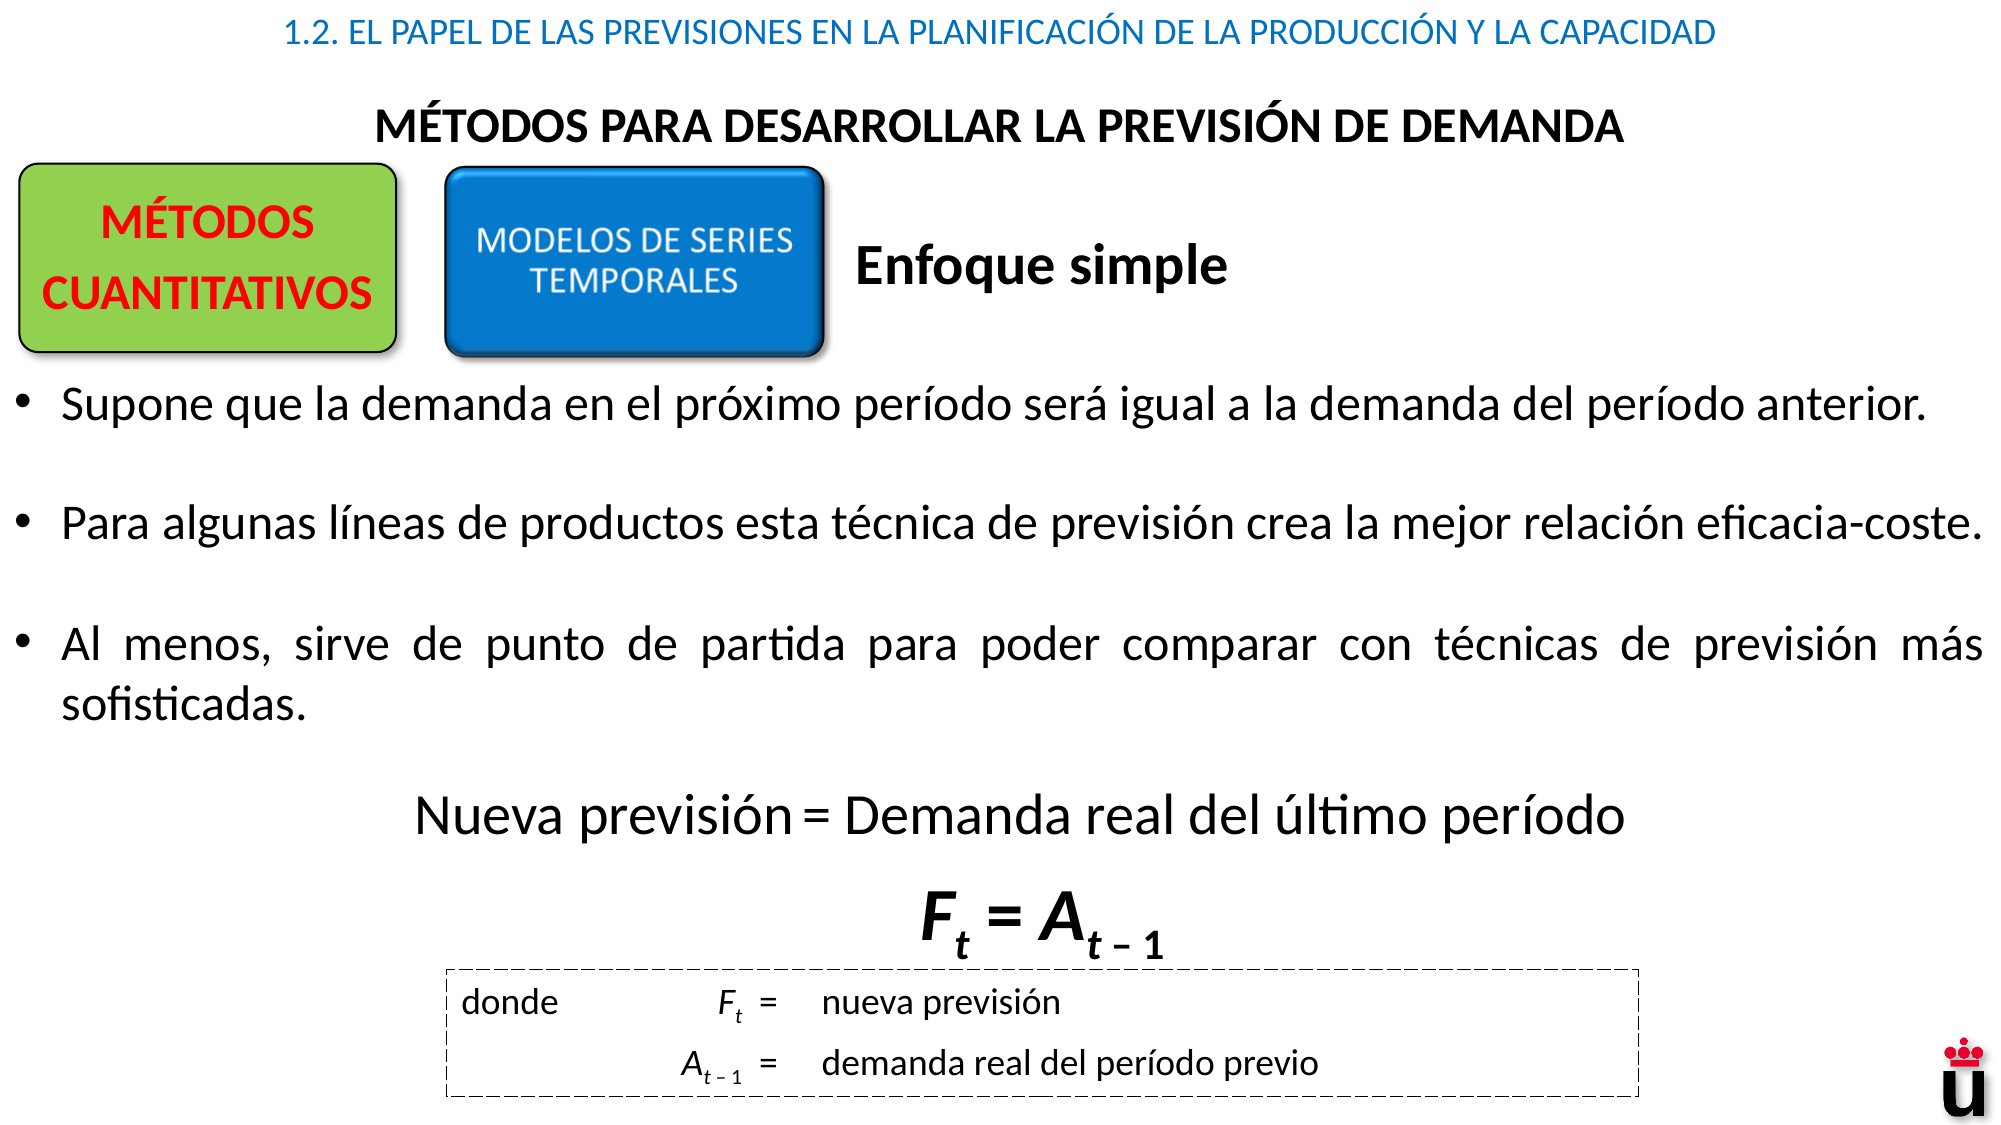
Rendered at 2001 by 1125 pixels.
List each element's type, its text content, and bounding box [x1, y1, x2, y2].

text_box Supone que la demanda en el próximo período será igual a la demanda del período anterior. Para algunas líneas de productos esta técnica de previsión crea la mejor relación eficacia-coste. Al menos, sirve de punto de partida para poder comparar con técnicas de previsión más sofisticadas. [0, 362, 2000, 738]
text_box 1.2. EL PAPEL DE LAS PREVISIONES EN LA PLANIFICACIÓN DE LA PRODUCCIÓN Y LA CAPACIDAD [0, 0, 2000, 60]
picture [1918, 1031, 2000, 1125]
text_box Nueva previsión = Demanda real del último período [396, 768, 1646, 854]
text_box MÉTODOS CUANTITATIVOS [18, 162, 398, 354]
picture [438, 160, 839, 372]
text_box MÉTODOS PARA DESARROLLAR LA PREVISIÓN DE DEMANDA [360, 85, 1640, 160]
text_box donde Ft = nueva previsión At – 1 = demanda real del período previo [446, 969, 1639, 1097]
text_box Enfoque simple [841, 227, 1244, 305]
text_box Ft = At – 1 [905, 858, 1180, 969]
